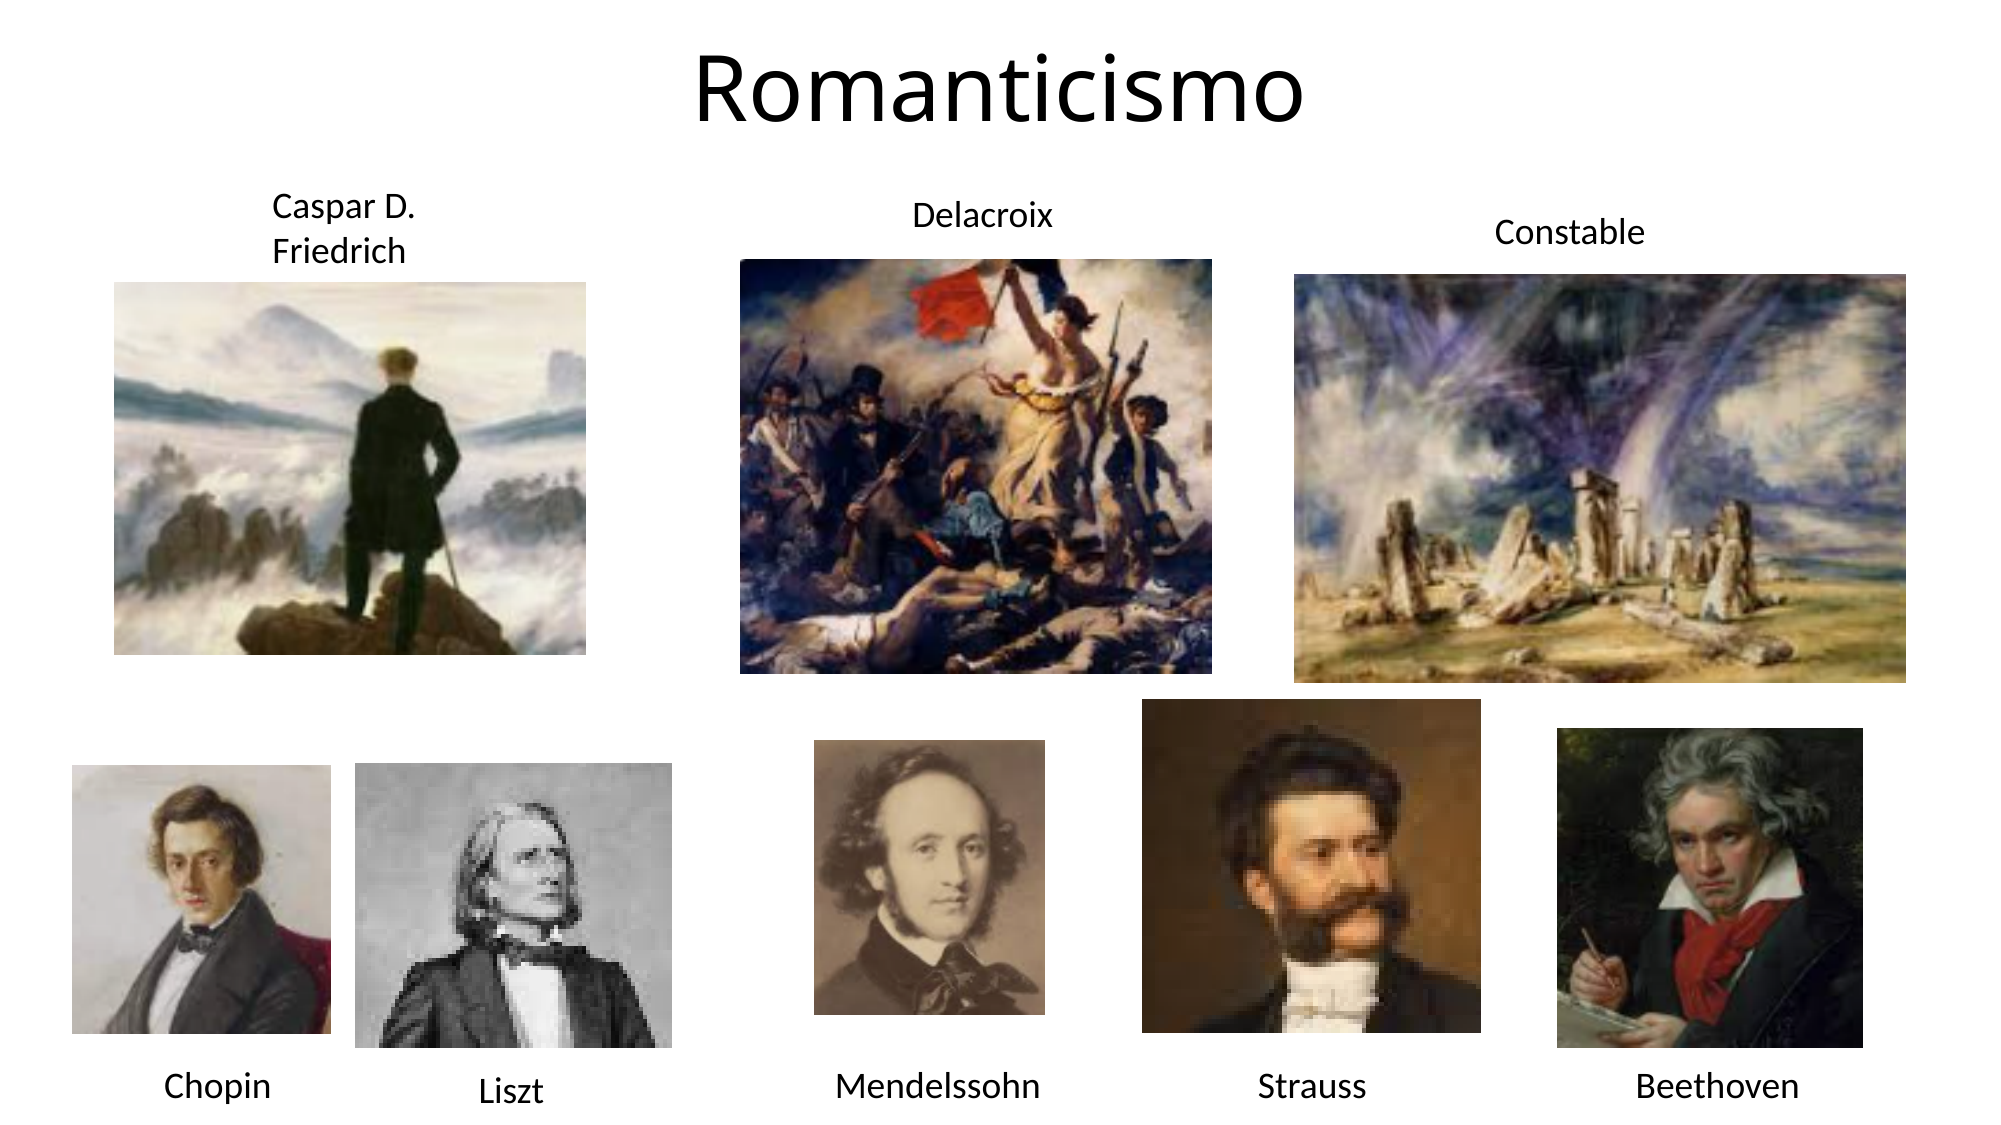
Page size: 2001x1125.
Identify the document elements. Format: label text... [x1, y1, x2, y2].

picture [355, 763, 672, 1048]
picture [72, 765, 331, 1034]
text_box Mendelssohn [820, 1053, 1135, 1114]
picture [740, 259, 1212, 674]
picture [1142, 699, 1481, 1033]
text_box Constable [1480, 199, 1795, 260]
text_box Chopin [149, 1053, 464, 1114]
picture [814, 740, 1045, 1015]
text_box Strauss [1243, 1053, 1558, 1114]
text_box Caspar D. Friedrich [257, 173, 573, 278]
picture [1557, 728, 1863, 1048]
title Romanticismo [137, 33, 1863, 151]
text_box Delacroix [897, 182, 1212, 242]
picture [1294, 274, 1906, 683]
picture [114, 282, 586, 655]
text_box Beethoven [1620, 1053, 1936, 1114]
text_box Liszt [463, 1058, 779, 1119]
